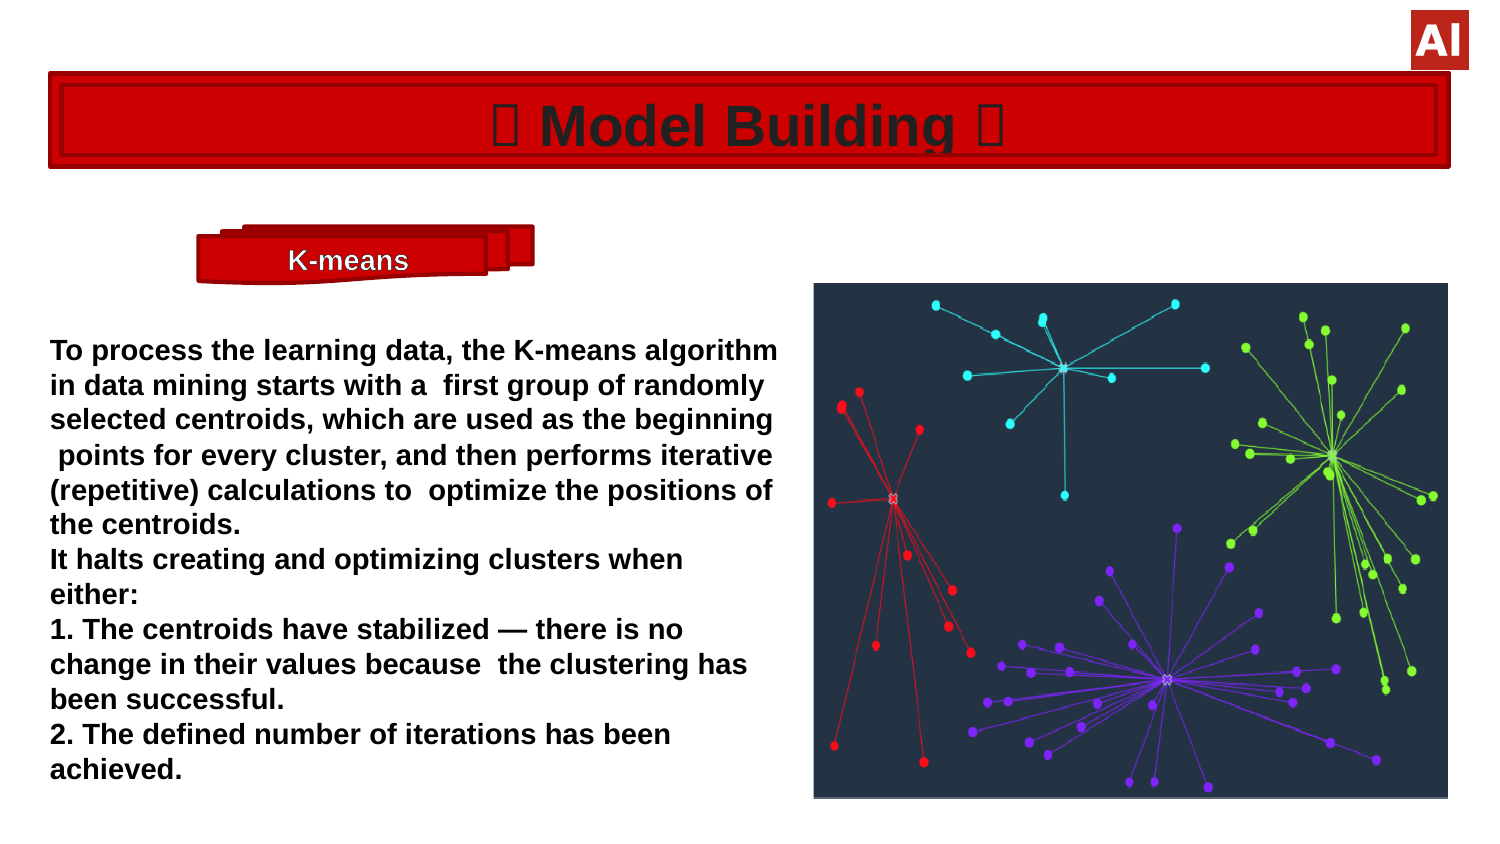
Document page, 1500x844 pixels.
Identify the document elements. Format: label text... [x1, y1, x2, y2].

text_box K-means [196, 224, 535, 286]
text_box [48, 71, 1450, 169]
picture [1411, 10, 1469, 70]
title  Model Building  [64, 87, 1434, 153]
picture [813, 282, 1449, 799]
text_box To process the learning data, the K-means algorithm in data mining starts with a first group of randomly selected centroids, which are used as the beginning points for every cluster, and then performs iterative (repetitive) calculations to optimize the positions of the centroids. It halts creating and optimizing clusters when either: 1. The centroids have stabilized — there is no change in their values because the clustering has been successful. 2. The defined number of iterations has been achieved. [35, 323, 795, 793]
